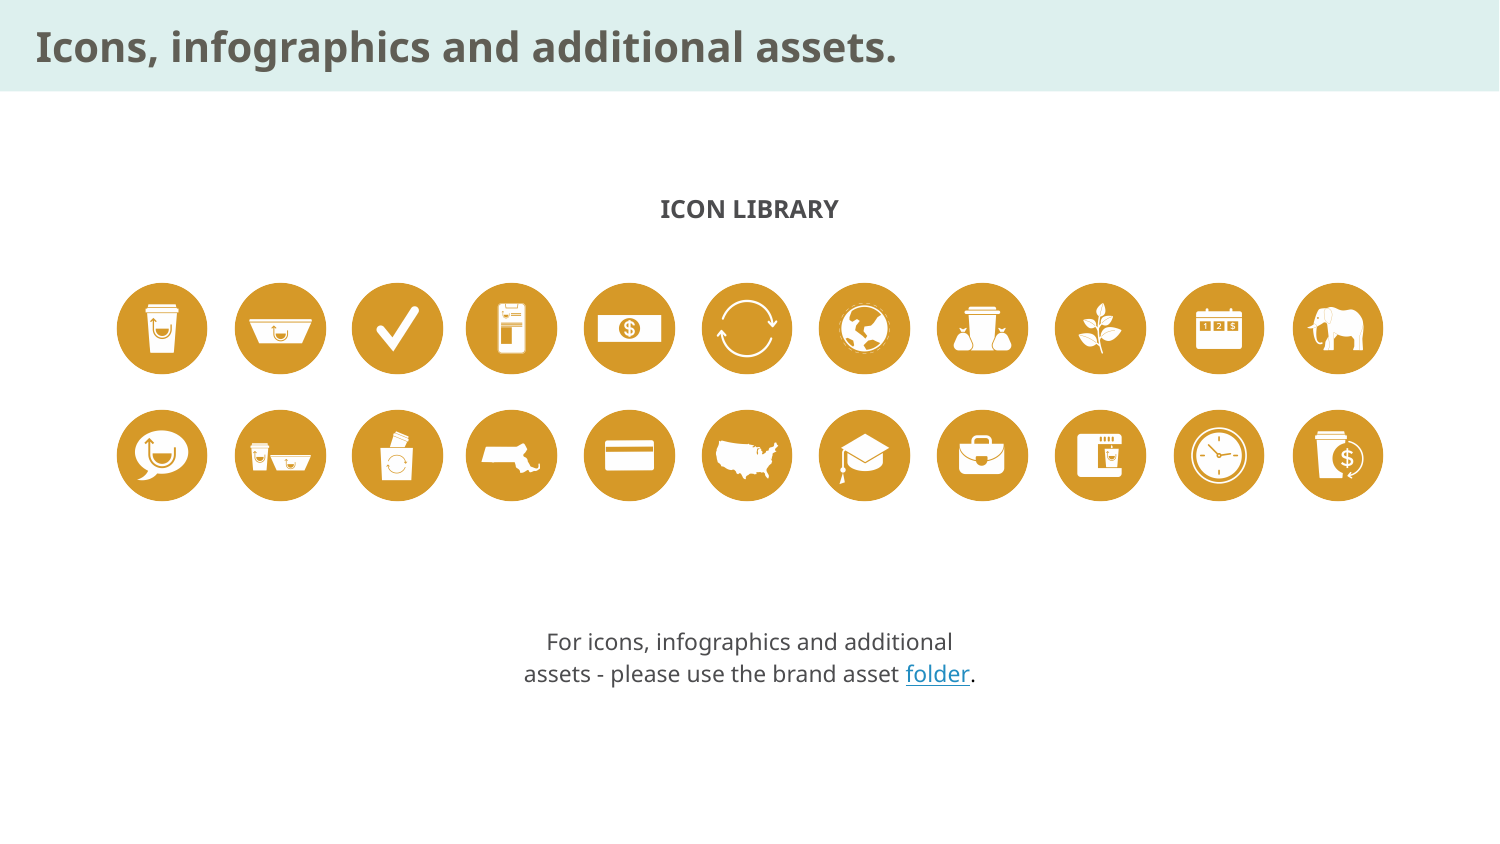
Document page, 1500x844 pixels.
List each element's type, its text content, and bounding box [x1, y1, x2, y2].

picture [1172, 409, 1266, 502]
picture [351, 409, 444, 502]
picture [818, 409, 911, 502]
picture [1291, 409, 1385, 502]
picture [1054, 409, 1147, 502]
picture [1054, 282, 1147, 375]
picture [583, 282, 676, 375]
picture [1172, 282, 1266, 375]
picture [234, 282, 327, 375]
picture [583, 409, 676, 502]
title Icons, infographics and additional assets. [20, 7, 1398, 85]
picture [818, 282, 911, 375]
picture [115, 282, 208, 375]
picture [115, 409, 208, 502]
picture [936, 409, 1029, 502]
picture [700, 409, 794, 502]
picture [465, 409, 558, 502]
picture [351, 282, 444, 375]
text_box ICON LIBRARY [88, 174, 1412, 239]
picture [465, 282, 558, 375]
text_box For icons, infographics and additional assets - please use the brand asset folder. [503, 608, 996, 706]
picture [700, 282, 794, 375]
picture [234, 409, 327, 502]
picture [1291, 282, 1385, 375]
picture [936, 282, 1029, 375]
